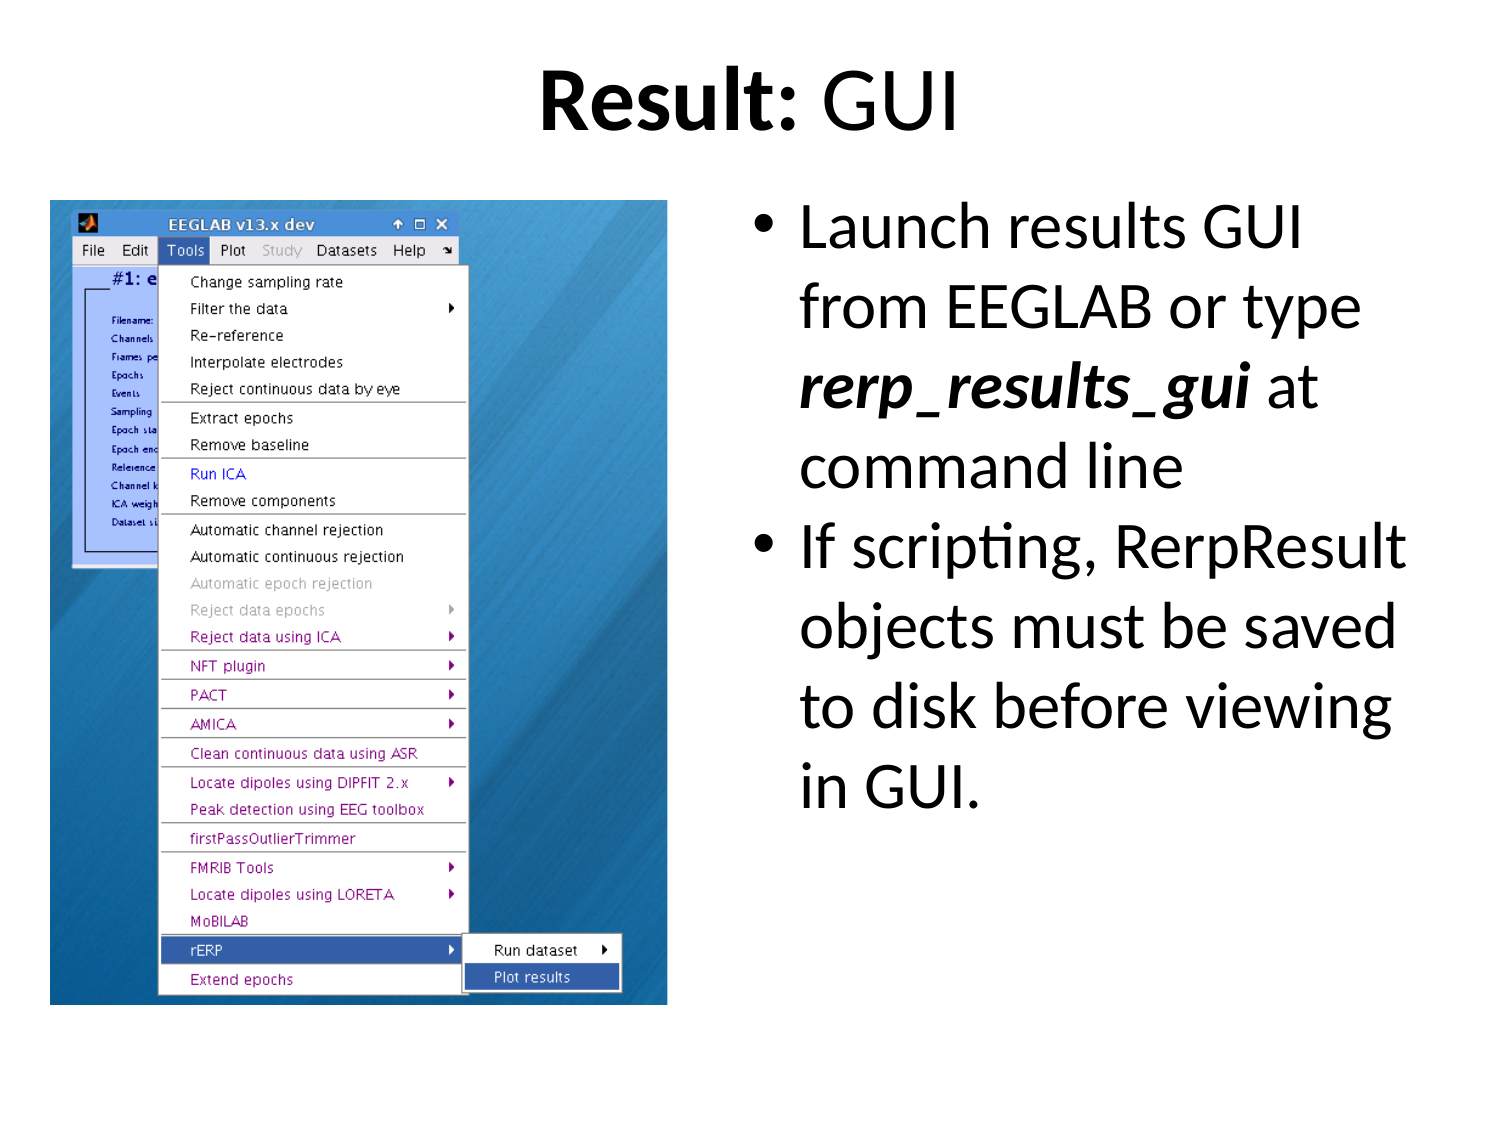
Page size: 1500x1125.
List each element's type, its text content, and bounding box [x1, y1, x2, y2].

picture [49, 199, 668, 1005]
title Result: GUI [75, 0, 1425, 188]
text_box Launch results GUI from EEGLAB or type rerp_results_gui at command line If scripting, RerpResult objects must be saved to disk before viewing in GUI. [737, 174, 1428, 910]
